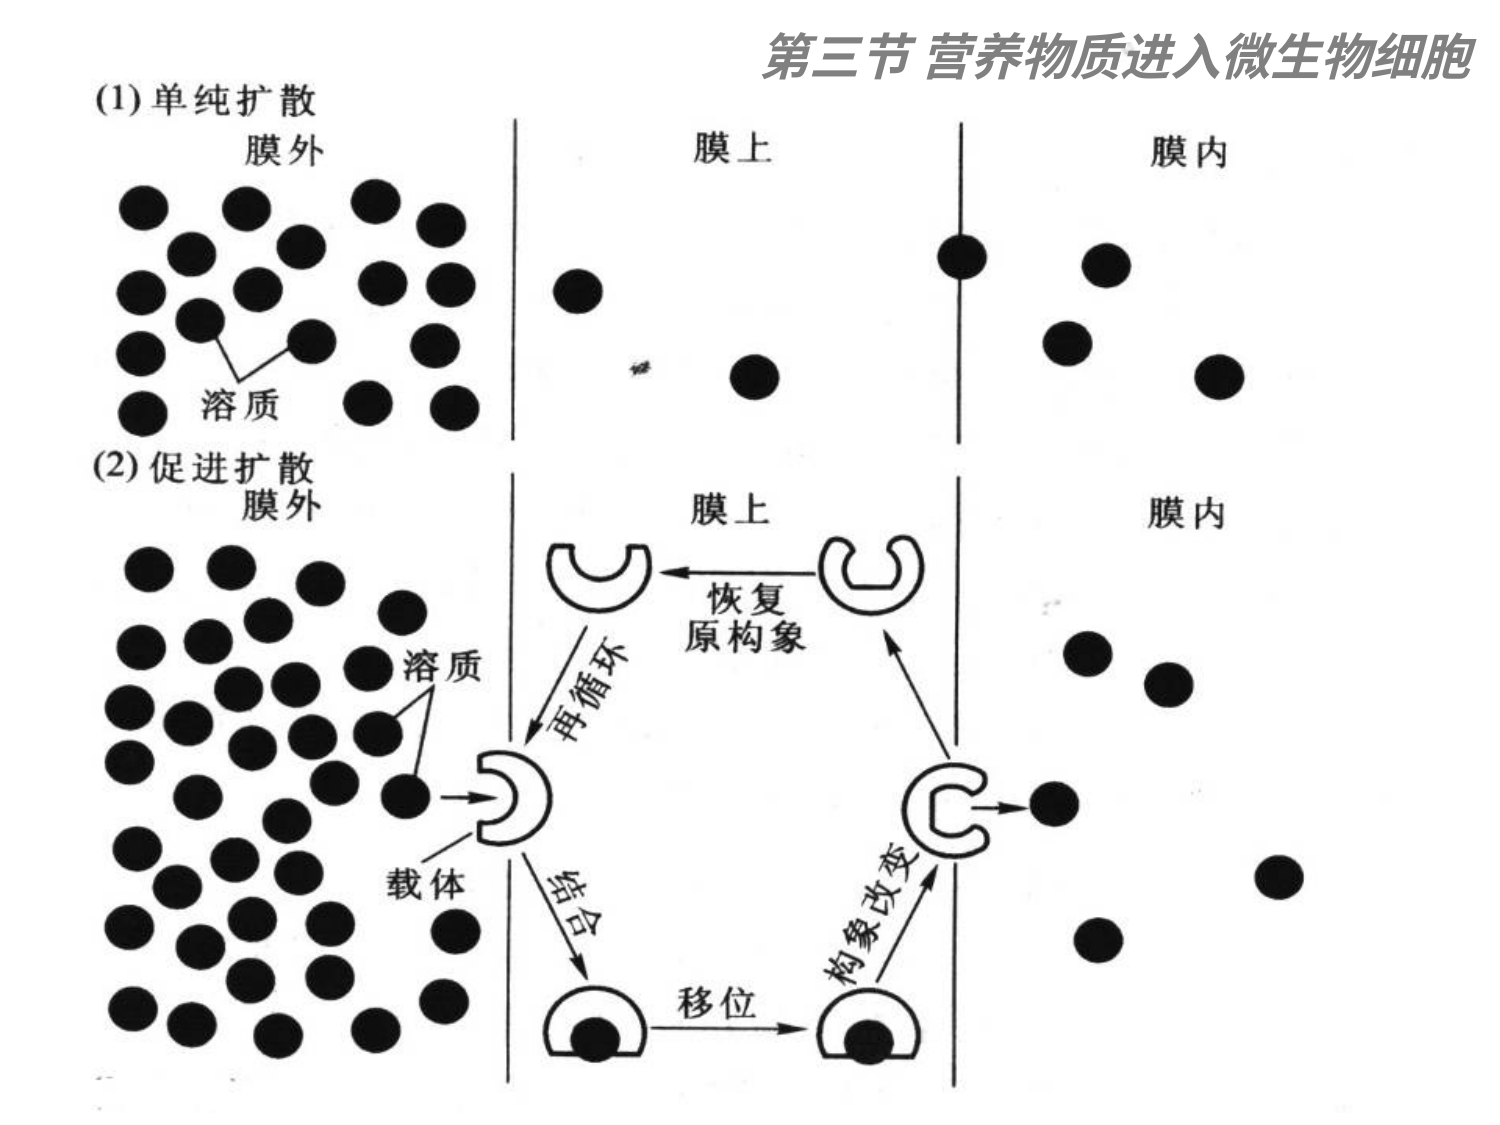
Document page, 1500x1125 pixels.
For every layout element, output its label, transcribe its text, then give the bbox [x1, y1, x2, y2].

text_box 第三节 营养物质进入微生物细胞 [744, 17, 1486, 93]
picture [40, 42, 1430, 1114]
